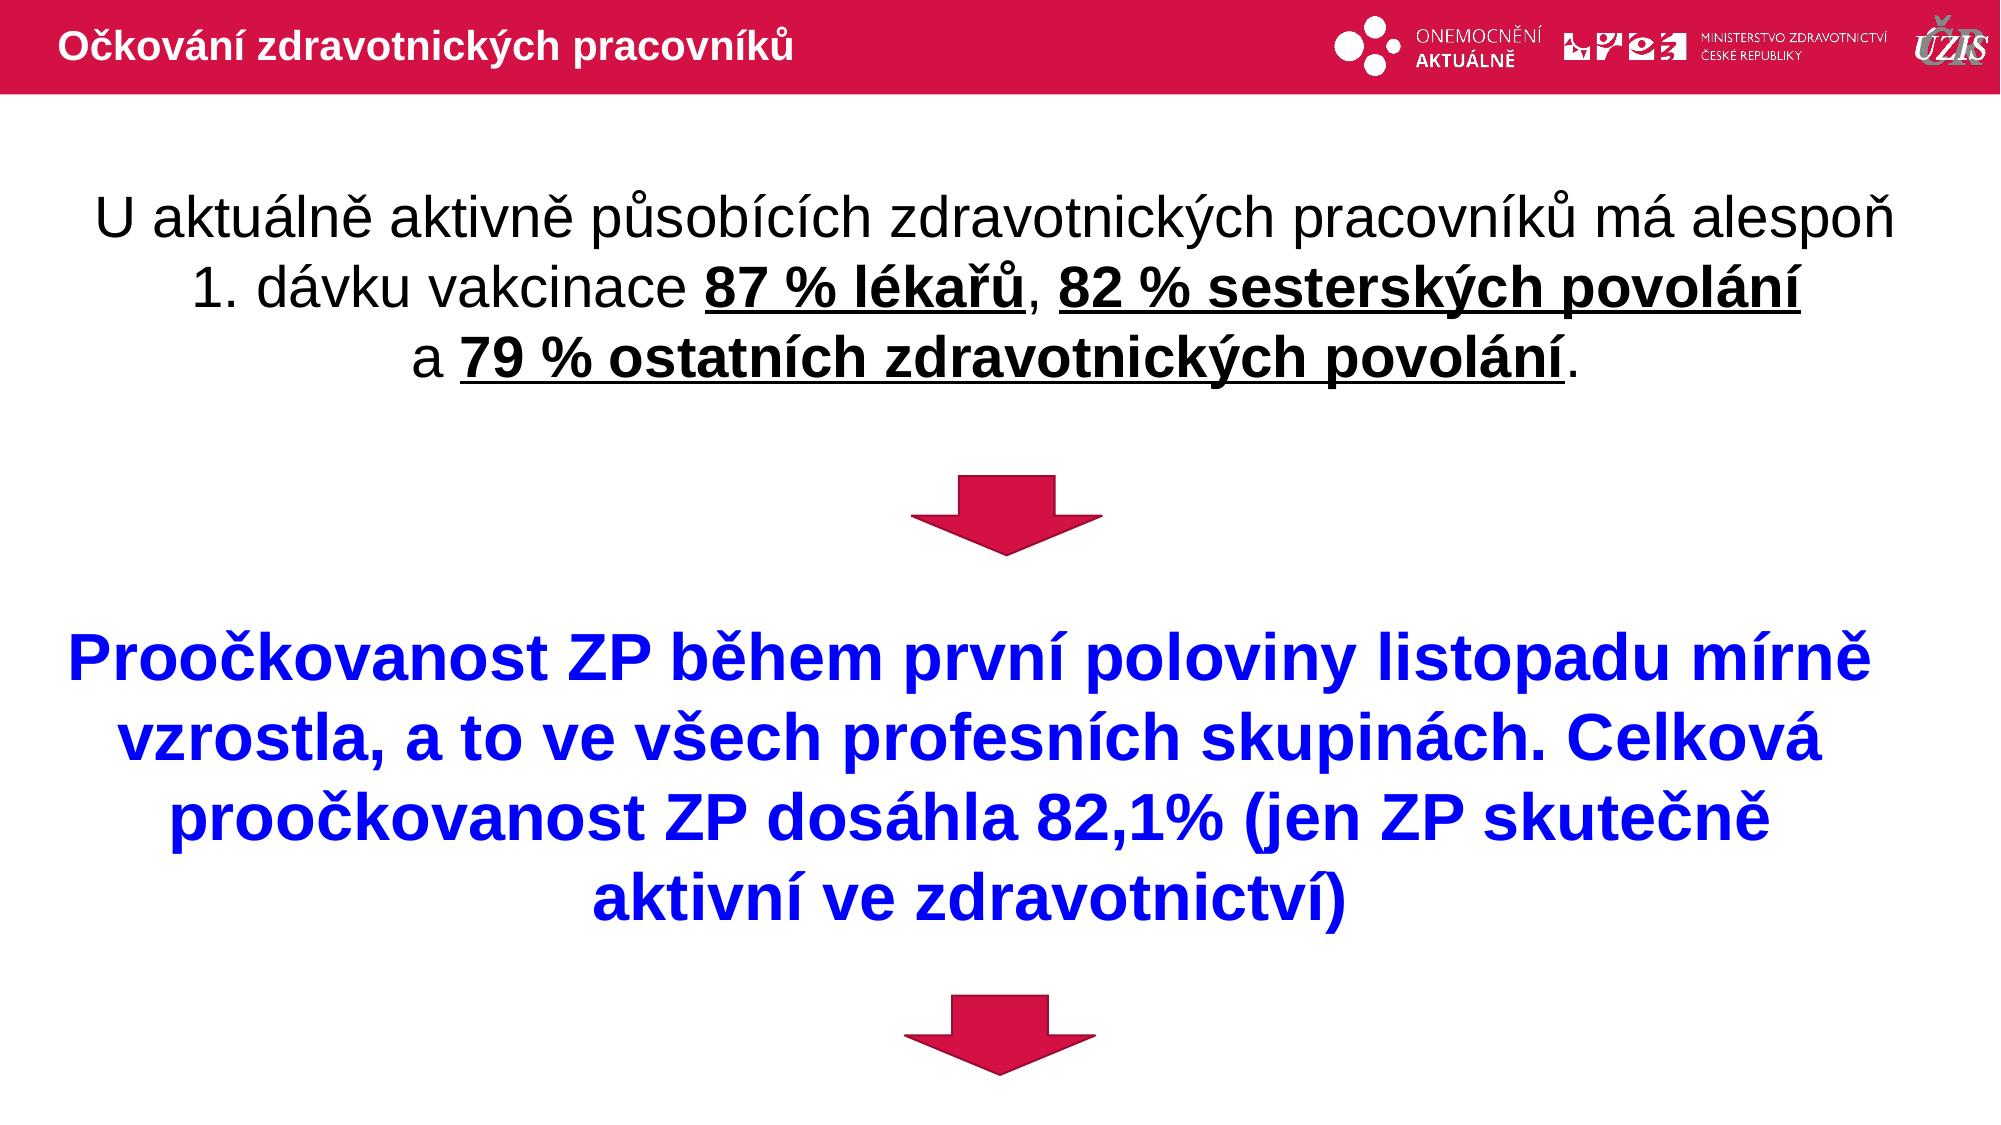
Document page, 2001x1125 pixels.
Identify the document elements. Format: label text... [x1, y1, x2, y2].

picture [1563, 31, 1888, 60]
picture [1915, 15, 1989, 66]
text_box [904, 994, 1096, 1077]
text_box [910, 475, 1103, 557]
title Očkování zdravotnických pracovníků [42, 0, 1262, 95]
picture [1334, 16, 1542, 76]
text_box Proočkovanost ZP během první poloviny listopadu mírně vzrostla, a to ve všech profesních skupinách. Celková proočkovanost ZP dosáhla 82,1% (jen ZP skutečně aktivní ve zdravotnictví) [52, 606, 1889, 941]
text_box U aktuálně aktivně působících zdravotnických pracovníků má alespoň 1. dávku vakcinace 87 % lékařů, 82 % sesterských povolání a 79 % ostatních zdravotnických povolání. [52, 171, 1957, 397]
